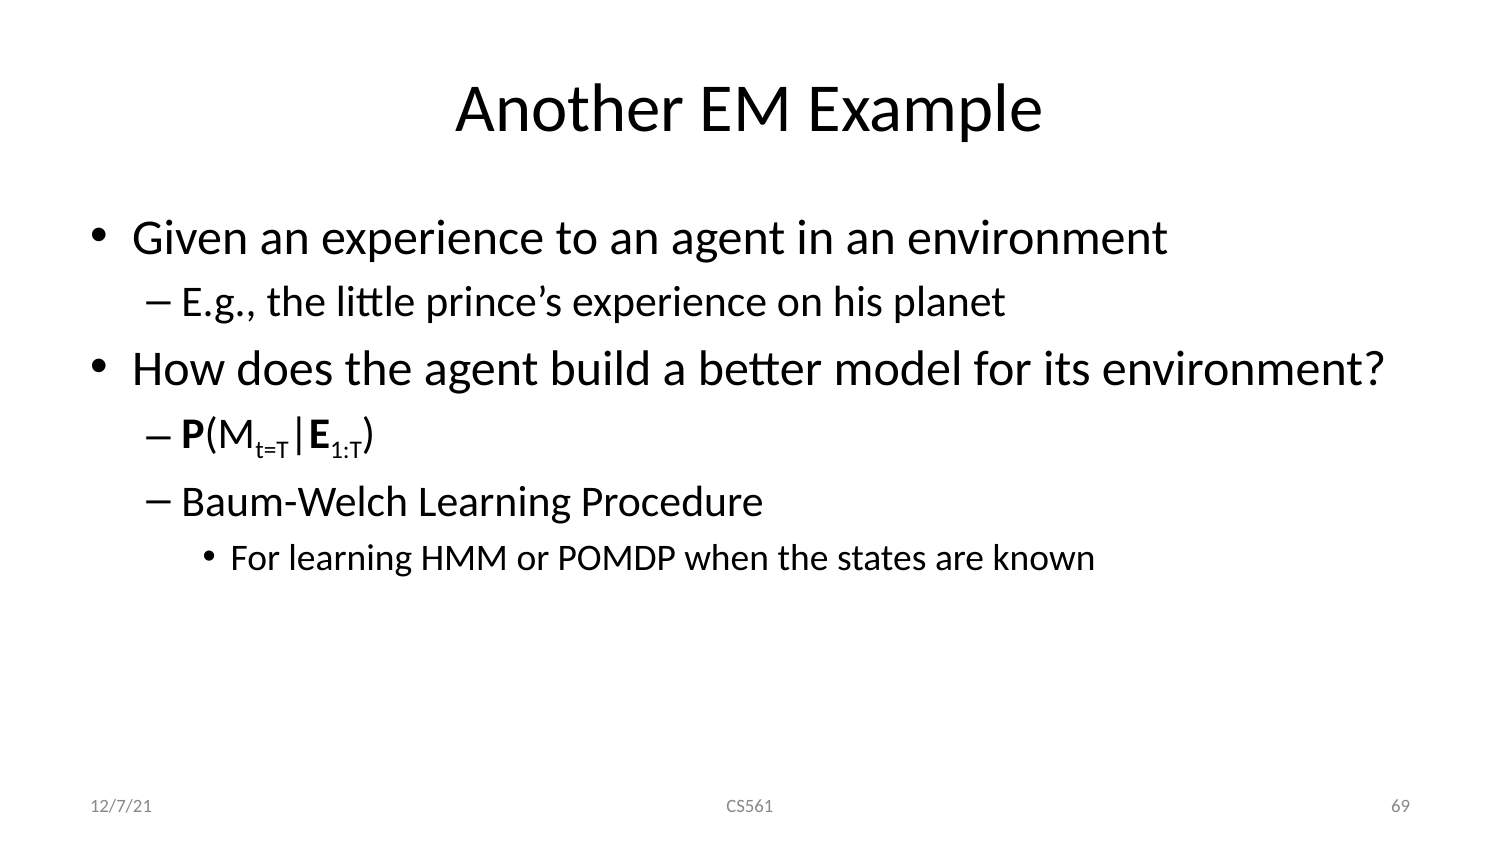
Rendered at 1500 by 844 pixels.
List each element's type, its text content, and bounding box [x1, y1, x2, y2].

title Another EM Example [75, 33, 1425, 175]
list Given an experience to an agent in an environment E.g., the little prince’s experience on his planet How does the agent build a better model for its environment? P(Mt=T|E1:T) Baum-Welch Learning Procedure For learning HMM or POMDP when the states are known [75, 196, 1425, 754]
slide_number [75, 782, 425, 827]
footer CS561 [512, 782, 988, 827]
slide_number ‹#› [1074, 782, 1425, 827]
